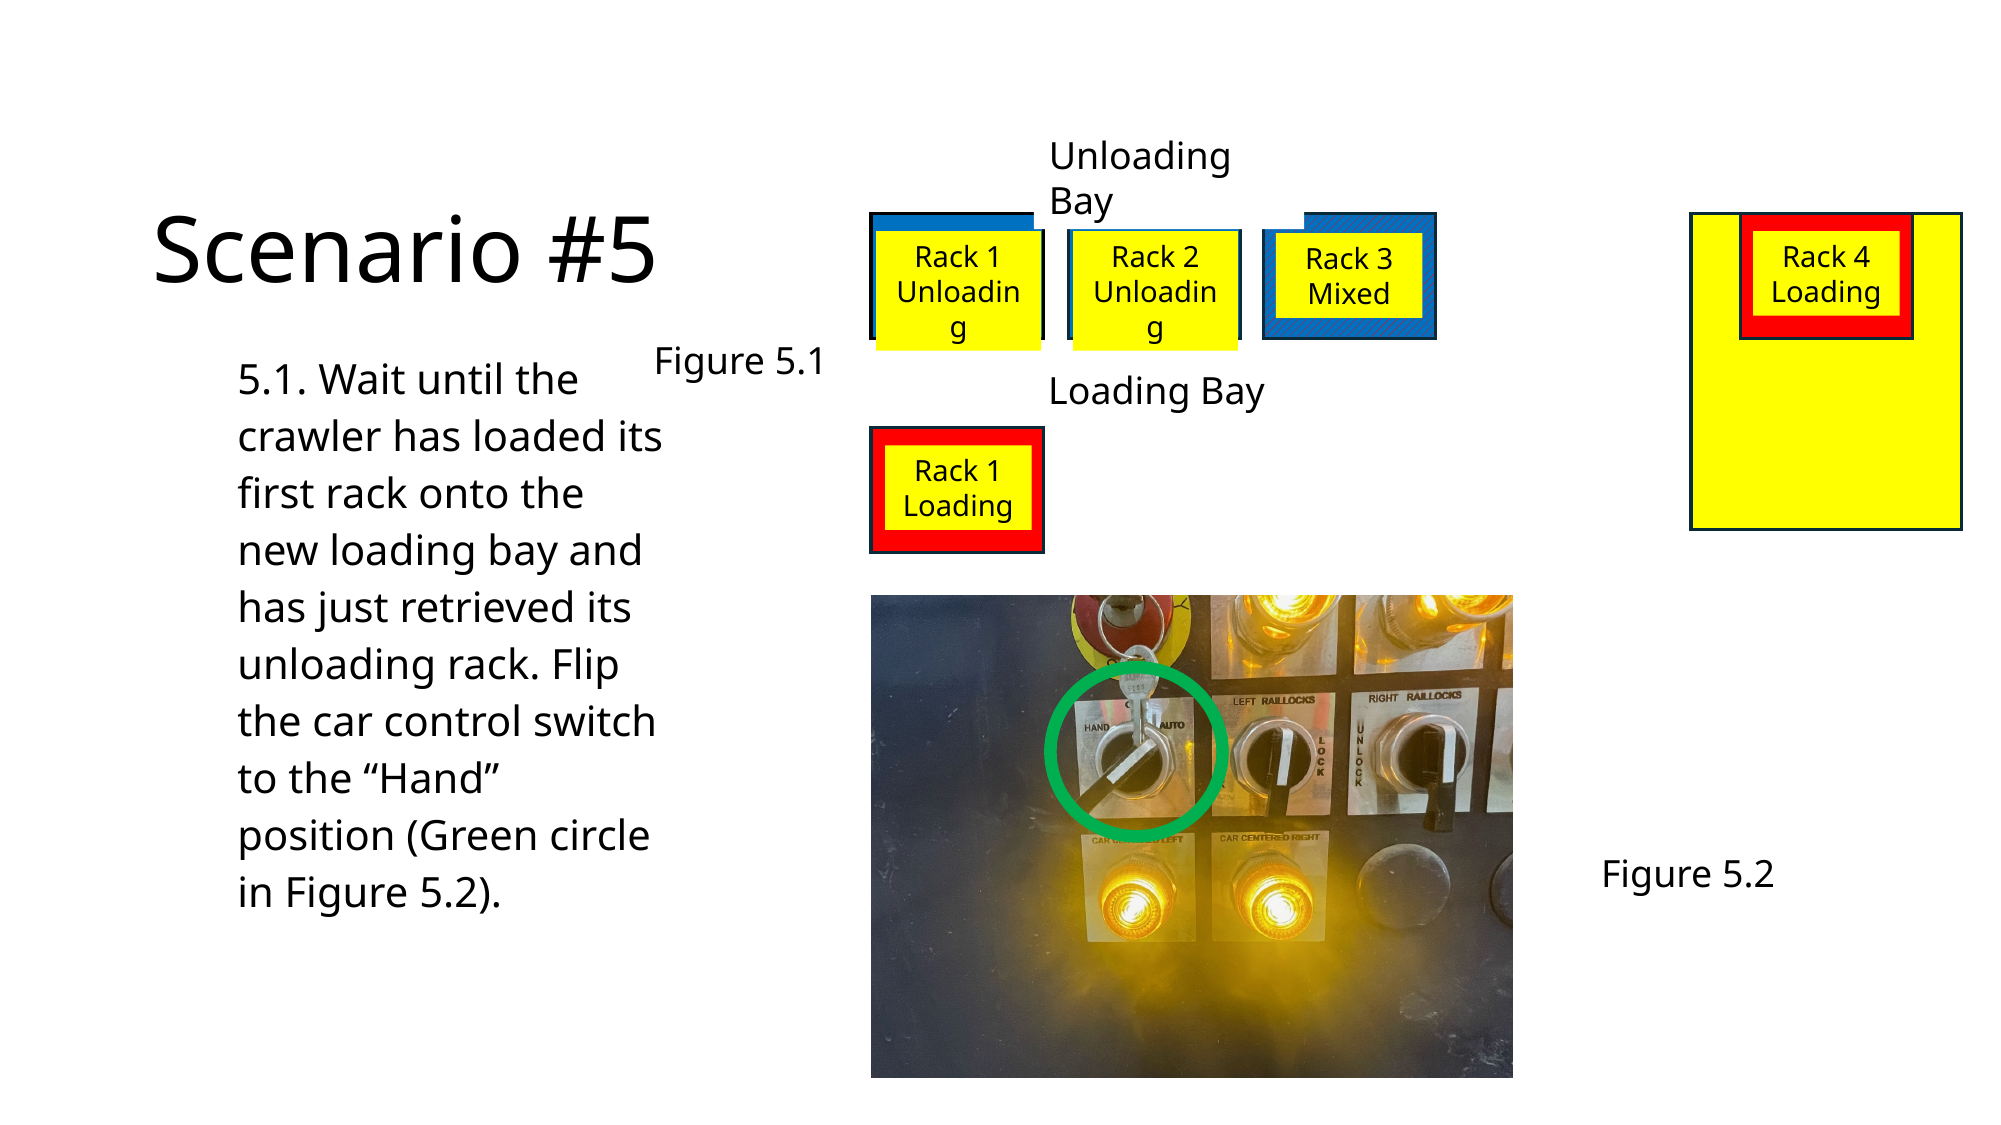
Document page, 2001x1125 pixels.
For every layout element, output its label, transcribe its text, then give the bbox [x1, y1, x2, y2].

title Scenario #5 [137, 105, 821, 338]
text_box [870, 595, 1796, 1078]
list 5.1. Wait until the crawler has loaded its first rack onto the new loading bay and has just retrieved its unloading rack. Flip the car control switch to the “Hand” position (Green circle in Figure 5.2). [72, 338, 682, 1061]
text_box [638, 123, 1963, 553]
